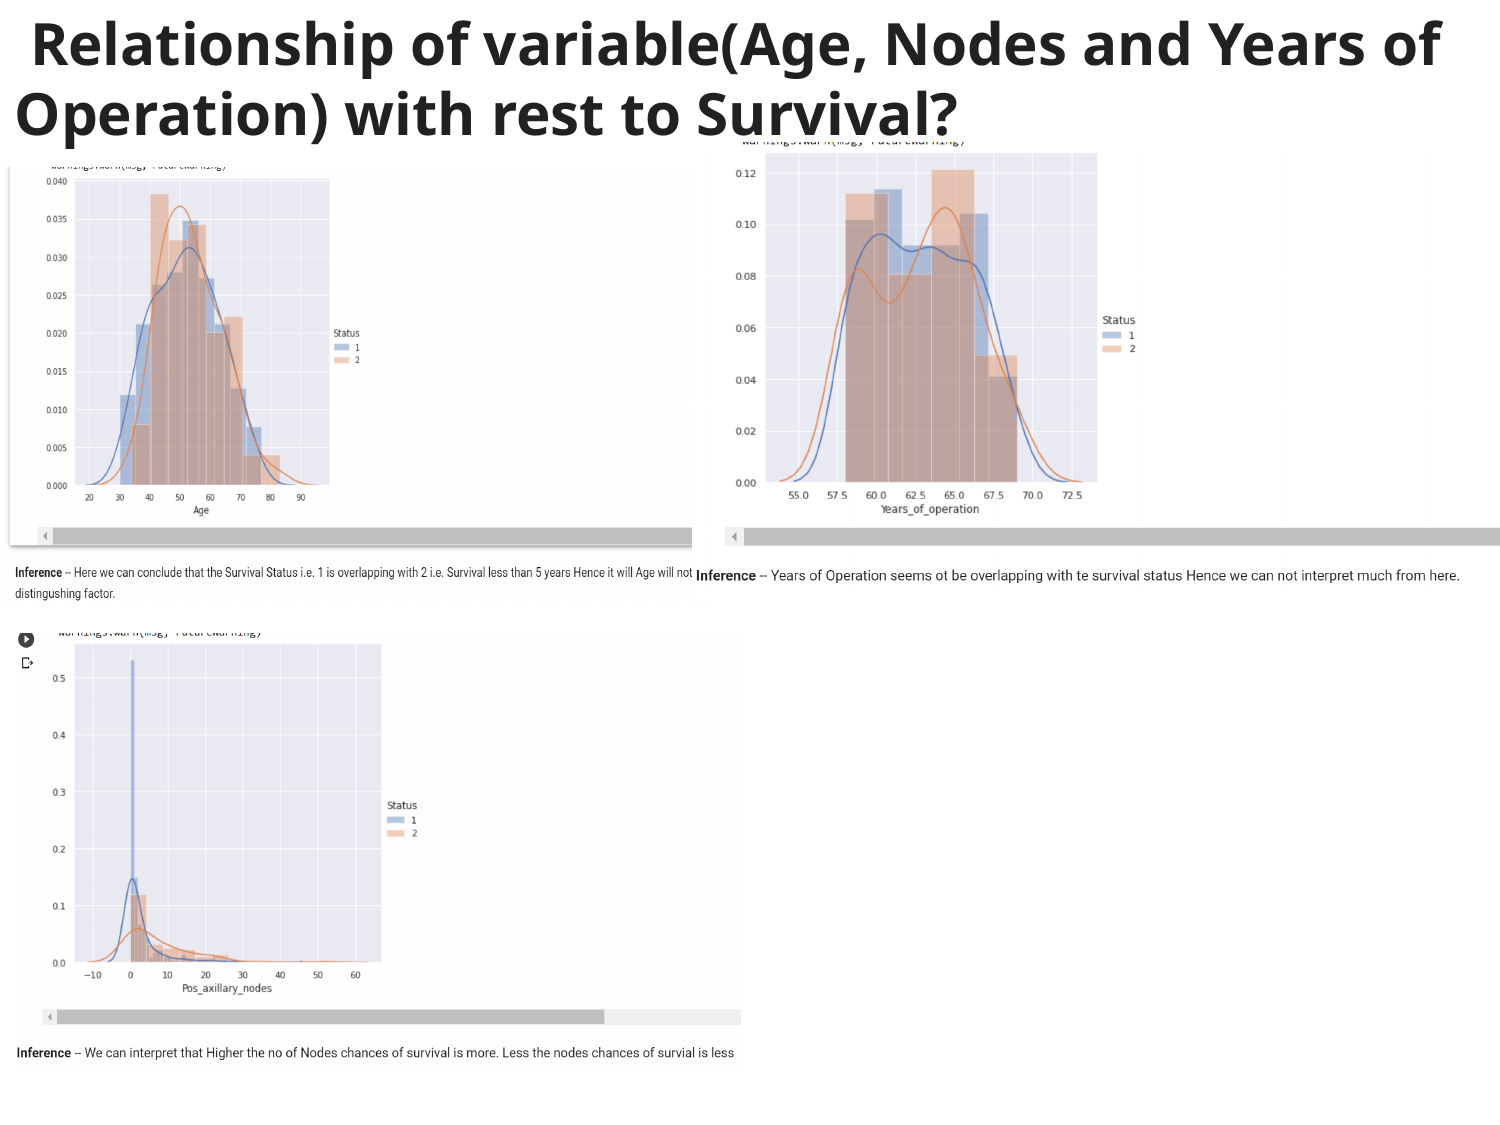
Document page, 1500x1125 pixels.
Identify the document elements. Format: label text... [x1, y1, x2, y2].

picture [14, 633, 741, 1072]
text_box Relationship of variable(Age, Nodes and Years of Operation) with rest to Survival? [0, 0, 1500, 155]
picture [0, 142, 1500, 606]
